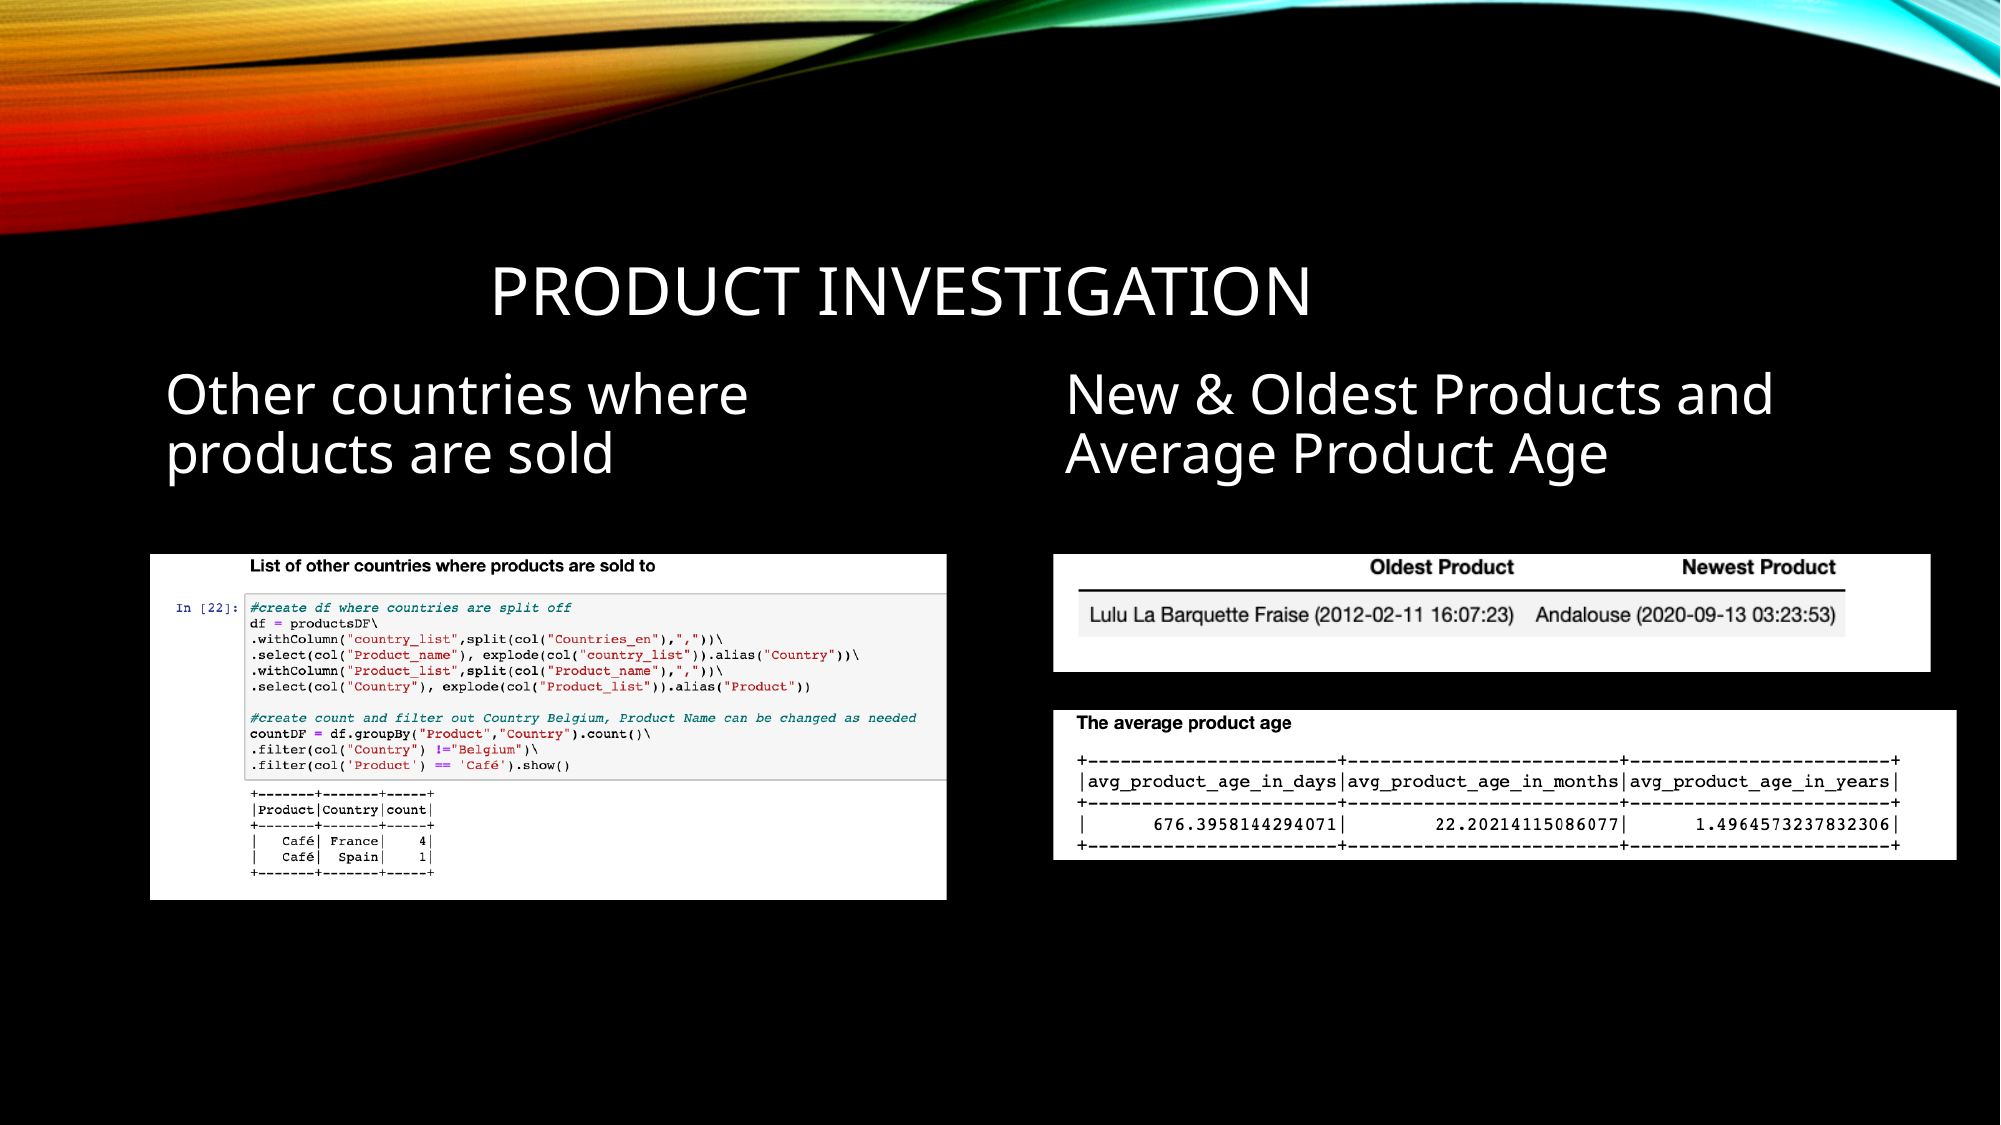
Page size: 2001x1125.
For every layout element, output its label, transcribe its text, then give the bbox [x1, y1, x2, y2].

list New & Oldest Products and Average Product Age [1050, 358, 1888, 494]
list Other countries where products are sold [150, 358, 984, 494]
picture [0, 0, 2000, 237]
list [149, 553, 947, 900]
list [1053, 709, 1957, 860]
title Product Investigation [474, 125, 1888, 338]
picture [1053, 553, 1931, 672]
